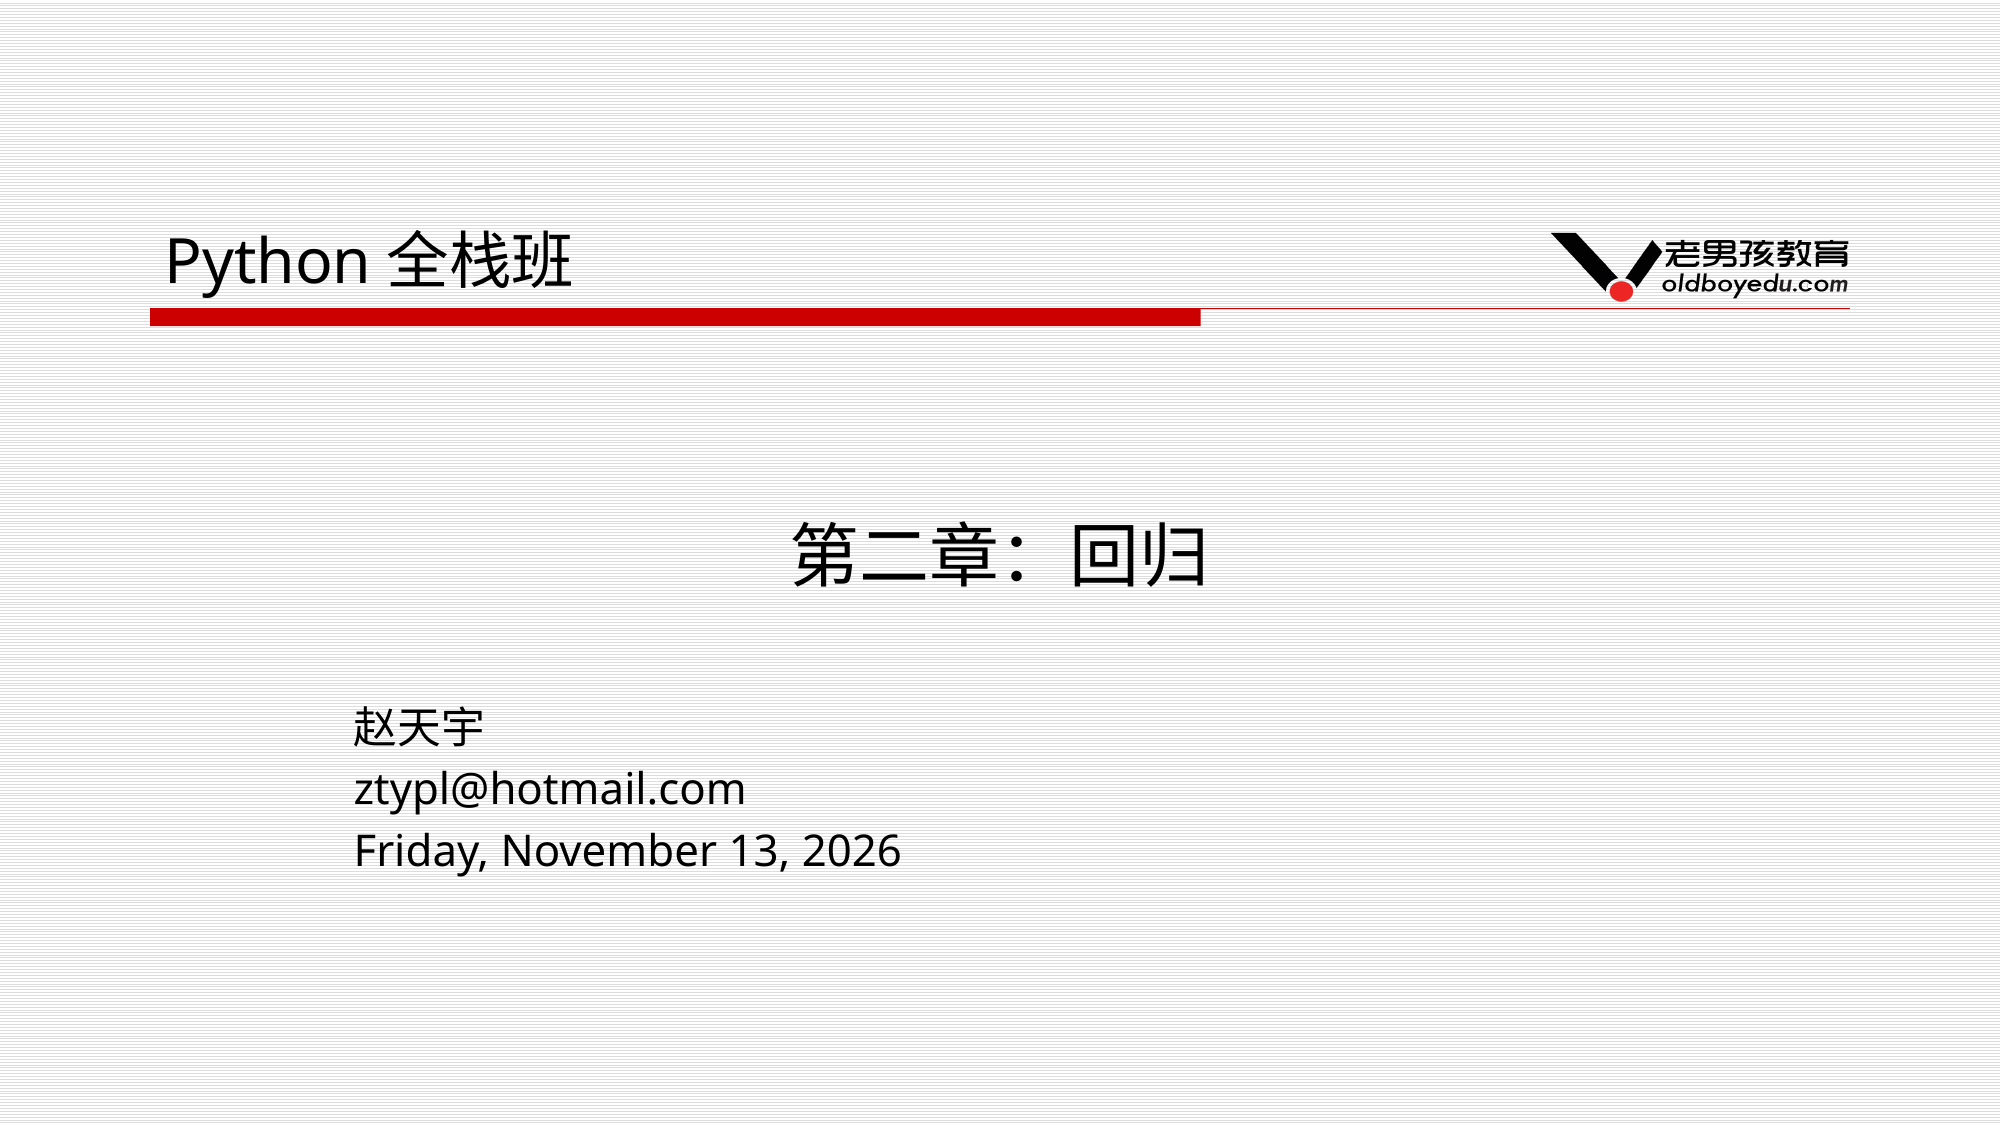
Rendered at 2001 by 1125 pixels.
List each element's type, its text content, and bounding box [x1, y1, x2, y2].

title 第二章：回归 [149, 503, 1850, 603]
